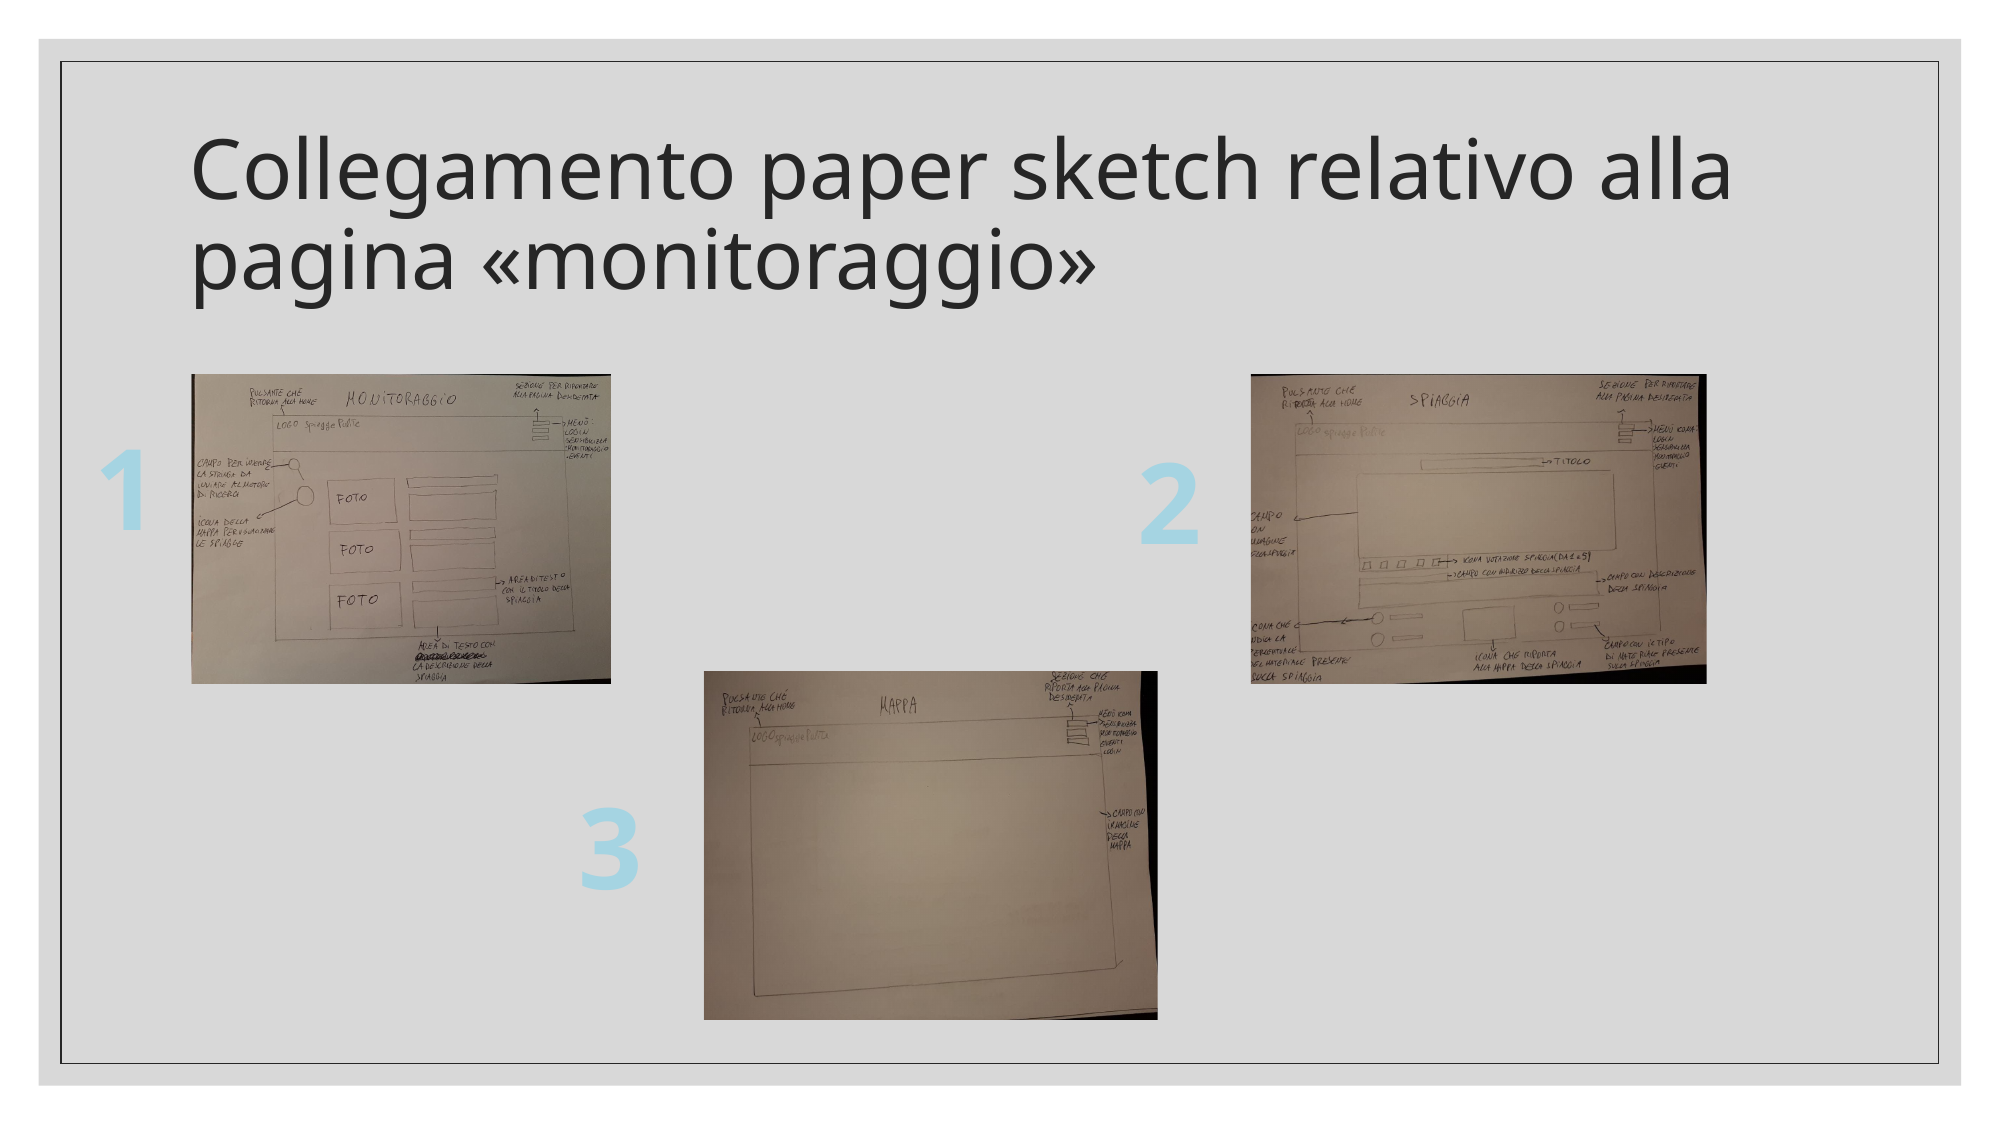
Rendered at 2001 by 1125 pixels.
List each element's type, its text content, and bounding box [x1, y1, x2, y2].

picture [1250, 300, 1707, 758]
text_box 1 [79, 410, 174, 561]
picture [704, 618, 1158, 1073]
text_box Collegamento paper sketch relativo alla pagina «monitoraggio» [174, 105, 1825, 331]
picture [192, 318, 611, 740]
text_box 2 [1122, 424, 1216, 575]
text_box 3 [563, 769, 658, 920]
